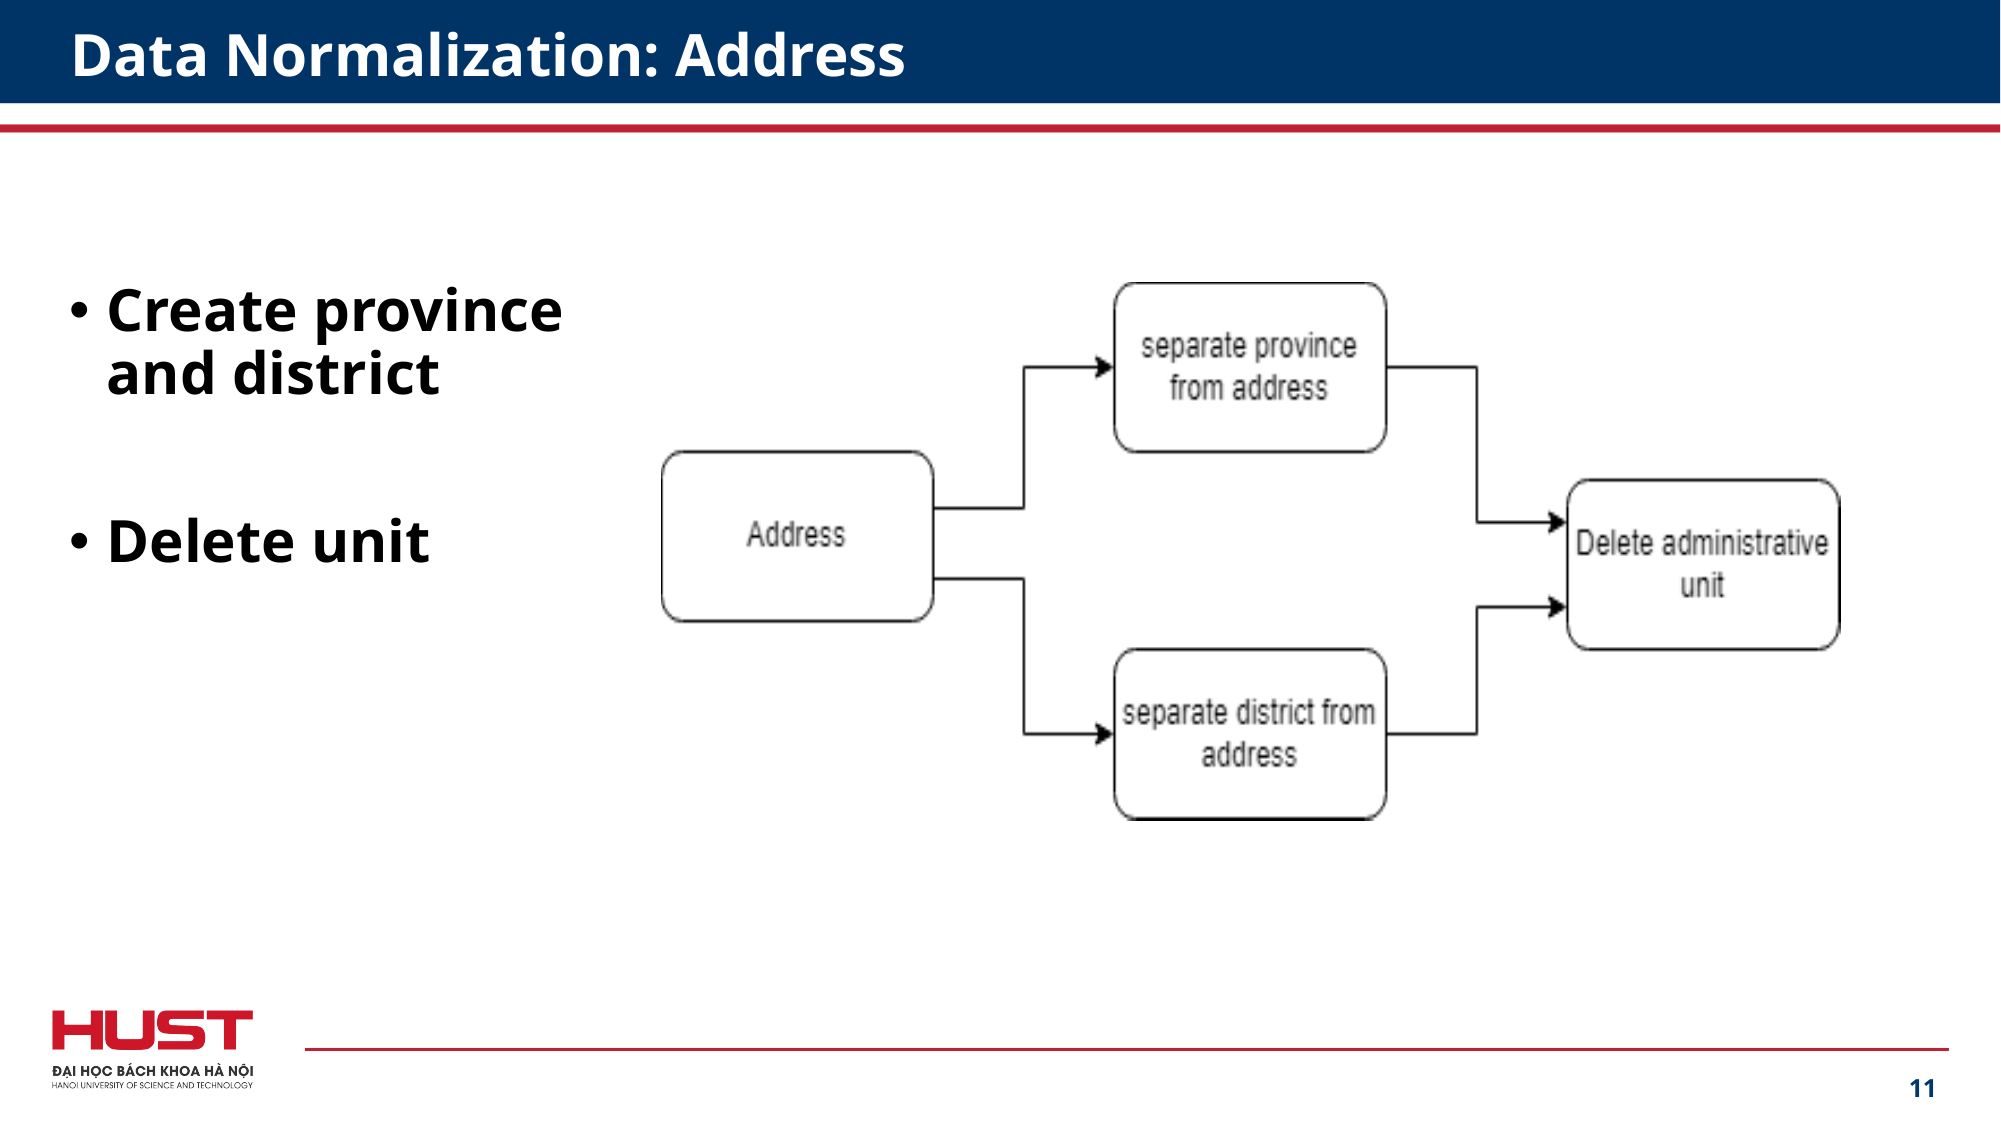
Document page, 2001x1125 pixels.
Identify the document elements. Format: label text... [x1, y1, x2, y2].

title Data Normalization: Address [55, 18, 1945, 90]
list Create province and district Delete unit [54, 183, 660, 783]
picture [0, 0, 2001, 1125]
slide_number 11 [1502, 1065, 1953, 1125]
